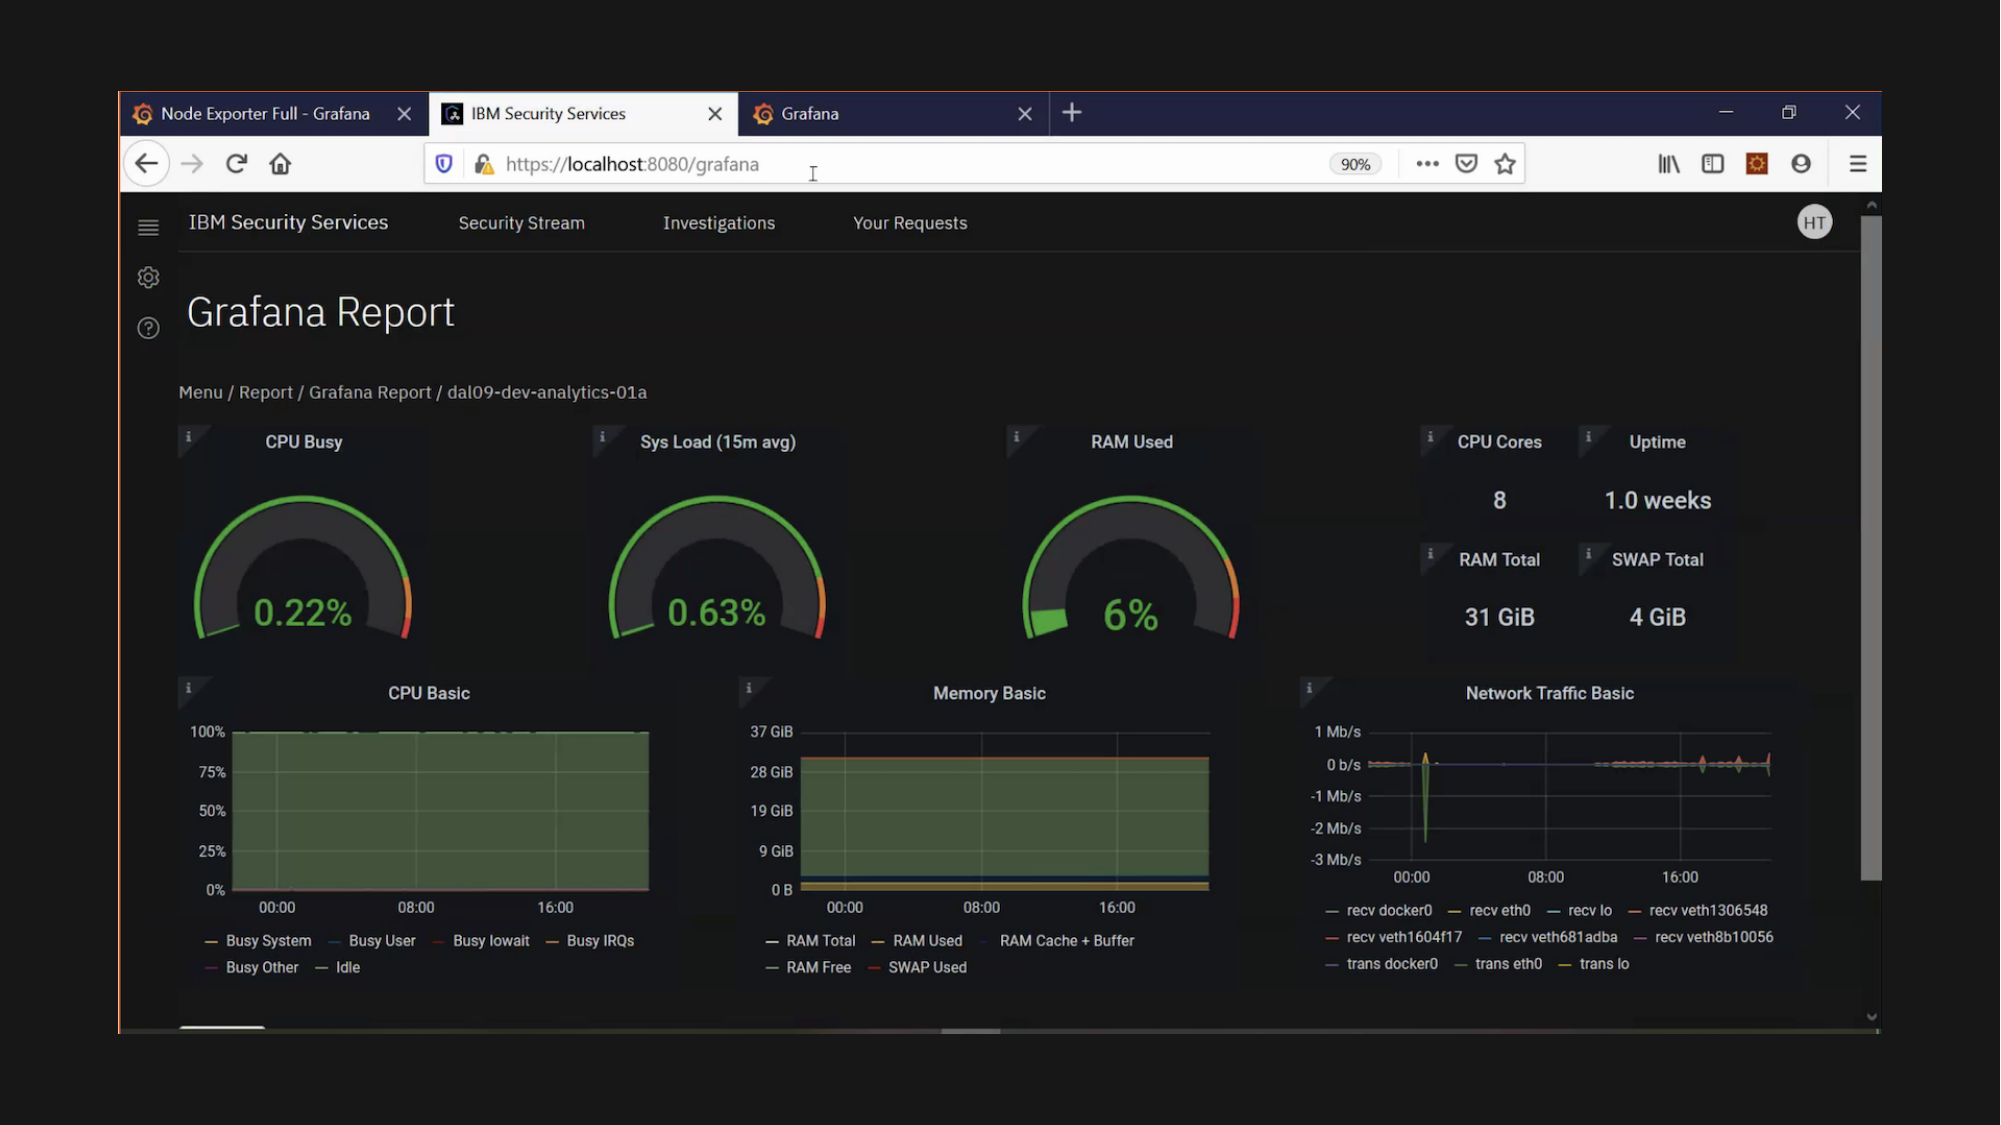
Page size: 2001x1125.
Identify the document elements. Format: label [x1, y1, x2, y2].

picture [118, 91, 1882, 1034]
